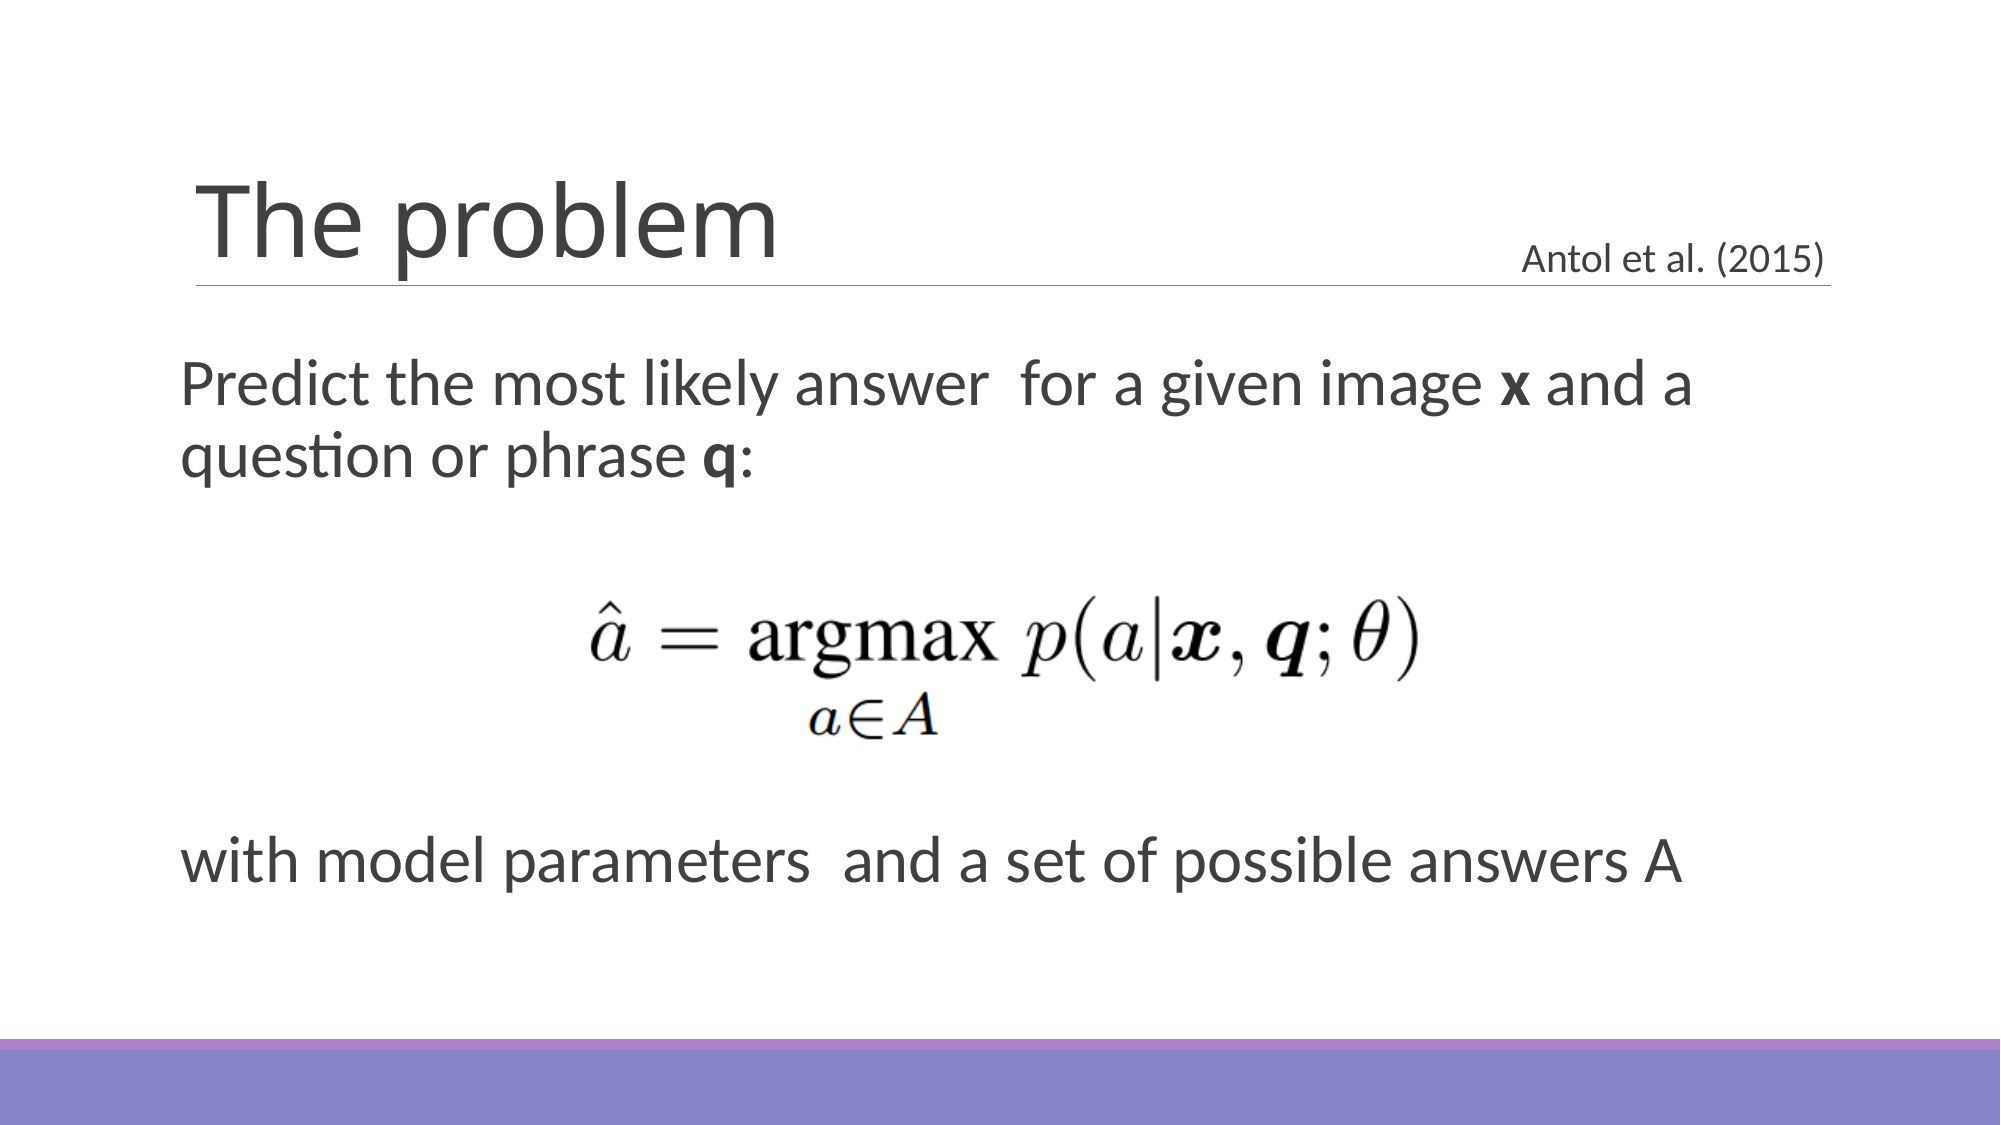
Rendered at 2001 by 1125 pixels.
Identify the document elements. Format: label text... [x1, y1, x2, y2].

text_box Antol et al. (2015) [1521, 228, 1864, 313]
title The problem [180, 47, 1830, 285]
picture [557, 561, 1443, 763]
